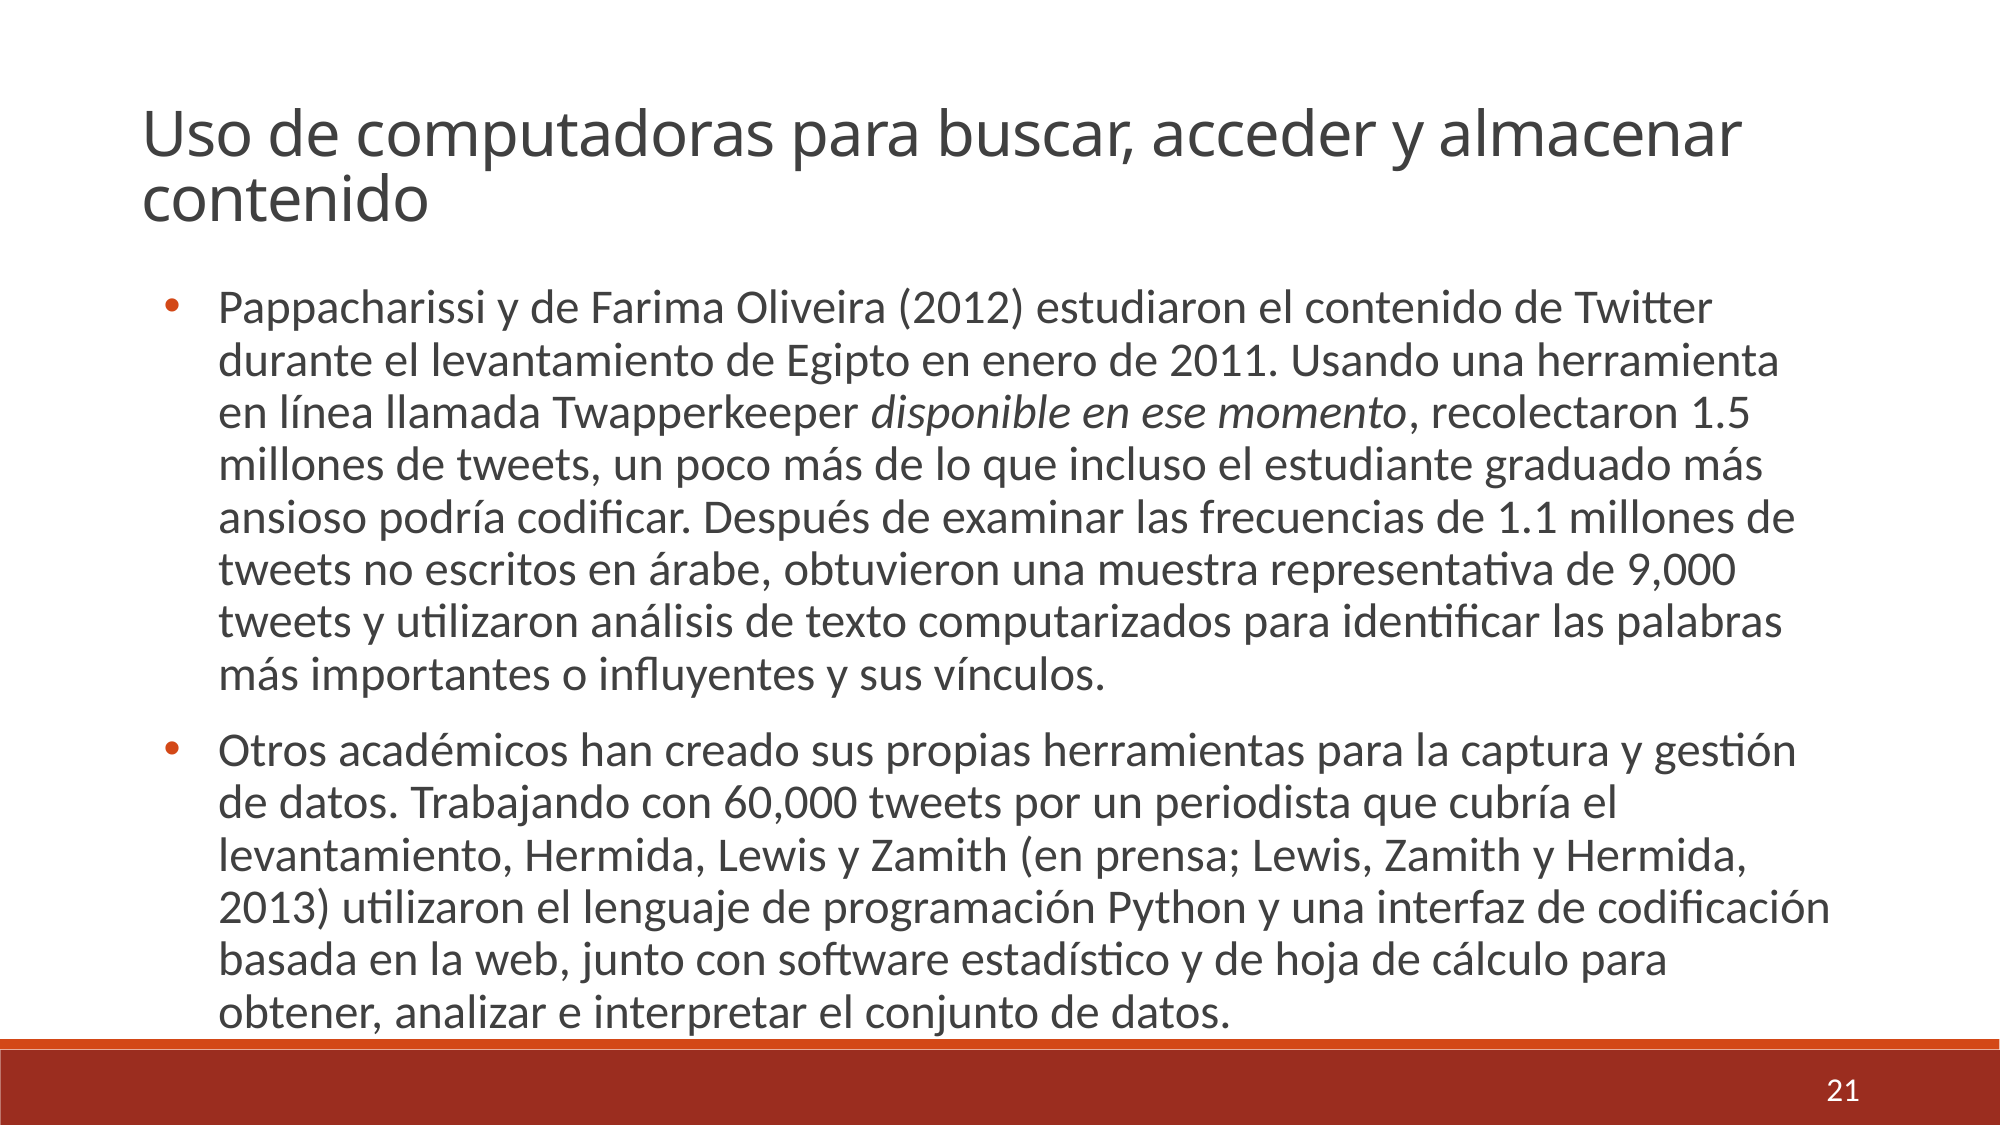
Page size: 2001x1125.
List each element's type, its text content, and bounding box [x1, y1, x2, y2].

text_box Uso de computadoras para buscar, acceder y almacenar contenido [126, 97, 1821, 242]
text_box Pappacharissi y de Farima Oliveira (2012) estudiaron el contenido de Twitter durante el levantamiento de Egipto en enero de 2011. Usando una herramienta en línea llamada Twapperkeeper disponible en ese momento, recolectaron 1.5 millones de tweets, un poco más de lo que incluso el estudiante graduado más ansioso podría codificar. Después de examinar las frecuencias de 1.1 millones de tweets no escritos en árabe, obtuvieron una muestra representativa de 9,000 tweets y utilizaron análisis de texto computarizados para identificar las palabras más importantes o influyentes y sus vínculos. Otros académicos han creado sus propias herramientas para la captura y gestión de datos. Trabajando con 60,000 tweets por un periodista que cubría el levantamiento, Hermida, Lewis y Zamith (en prensa; Lewis, Zamith y Hermida, 2013) utilizaron el lenguaje de programación Python y una interfaz de codificación basada en la web, junto con software estadístico y de hoja de cálculo para obtener, analizar e interpretar el conjunto de datos. [148, 274, 1853, 1047]
slide_number 21 [126, 1061, 1875, 1115]
